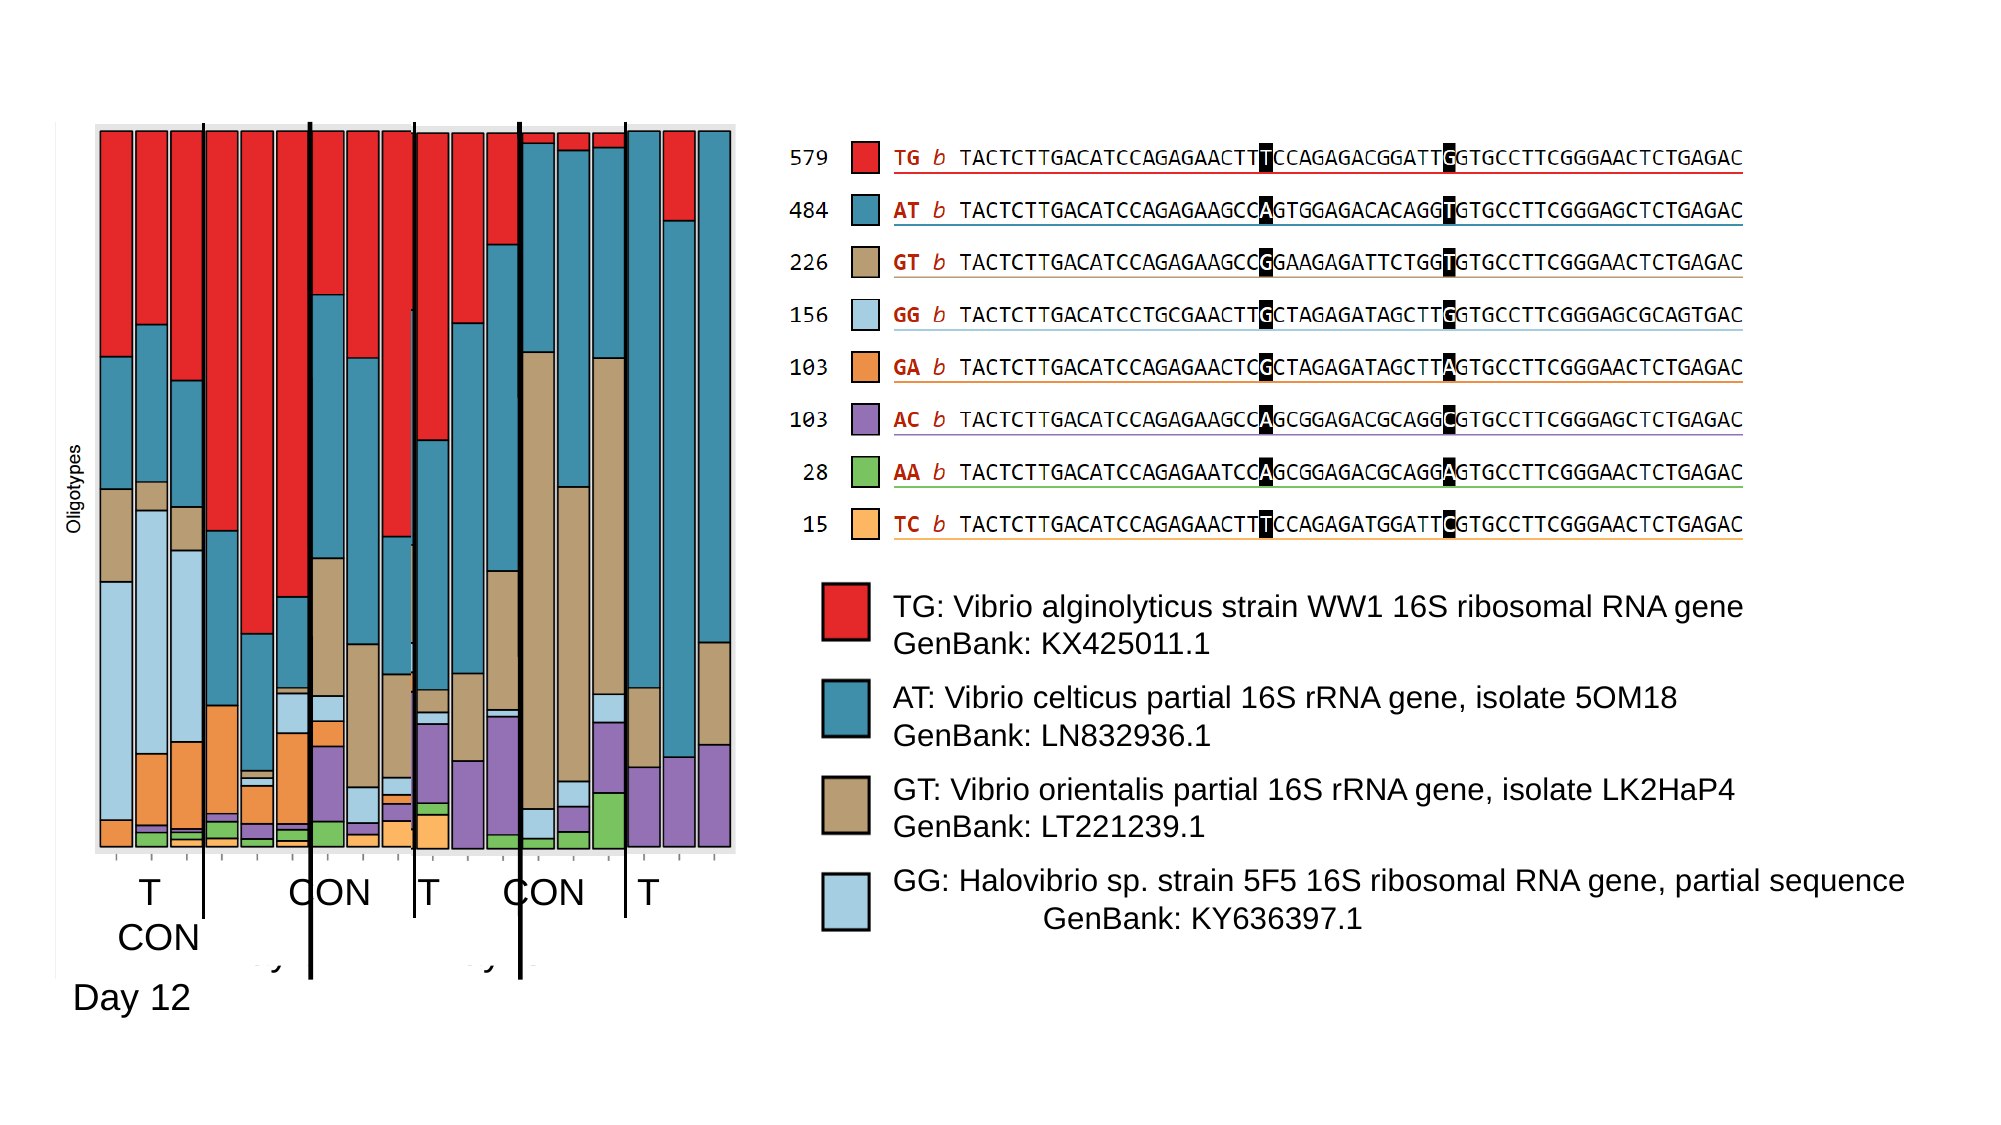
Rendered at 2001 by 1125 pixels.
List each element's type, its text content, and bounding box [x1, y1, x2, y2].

picture [778, 128, 1779, 560]
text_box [54, 121, 761, 982]
text_box TG: Vibrio alginolyticus strain WW1 16S ribosomal RNA gene GenBank: KX425011.1 AT: Vibrio celticus partial 16S rRNA gene, isolate 5OM18 GenBank: LN832936.1 GT: Vibrio orientalis partial 16S rRNA gene, isolate LK2HaP4 GenBank: LT221239.1 GG: Halovibrio sp. strain 5F5 16S ribosomal RNA gene, partial sequence GenBank: KY636397.1 [895, 578, 1943, 943]
picture [806, 571, 888, 941]
